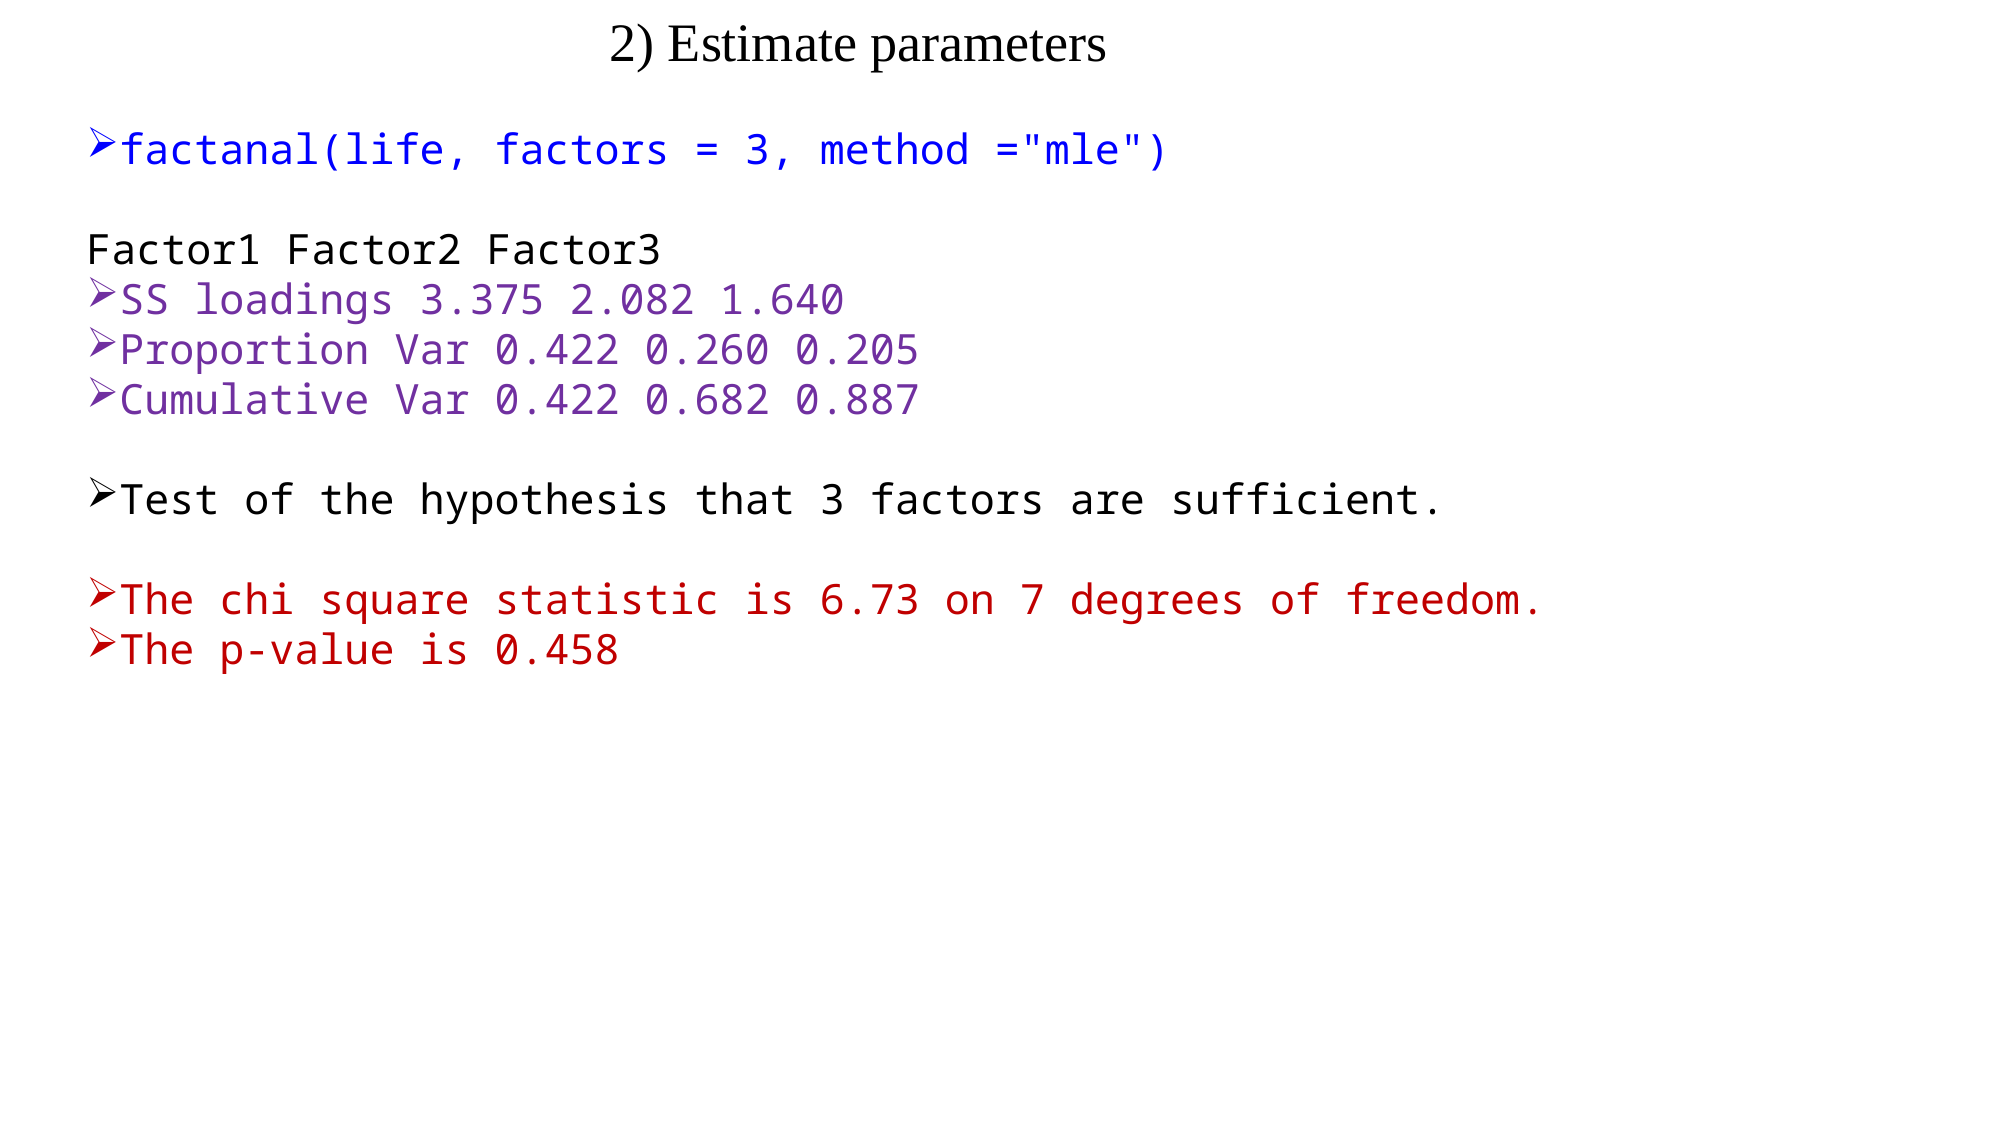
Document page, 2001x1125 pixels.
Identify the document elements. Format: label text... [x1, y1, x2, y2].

text_box 2) Estimate parameters [444, 0, 2000, 81]
text_box factanal(life, factors = 3, method ="mle") Factor1 Factor2 Factor3 SS loadings 3.375 2.082 1.640 Proportion Var 0.422 0.260 0.205 Cumulative Var 0.422 0.682 0.887 Test of the hypothesis that 3 factors are sufficient. The chi square statistic is 6.73 on 7 degrees of freedom. The p-value is 0.458 [86, 122, 1570, 673]
